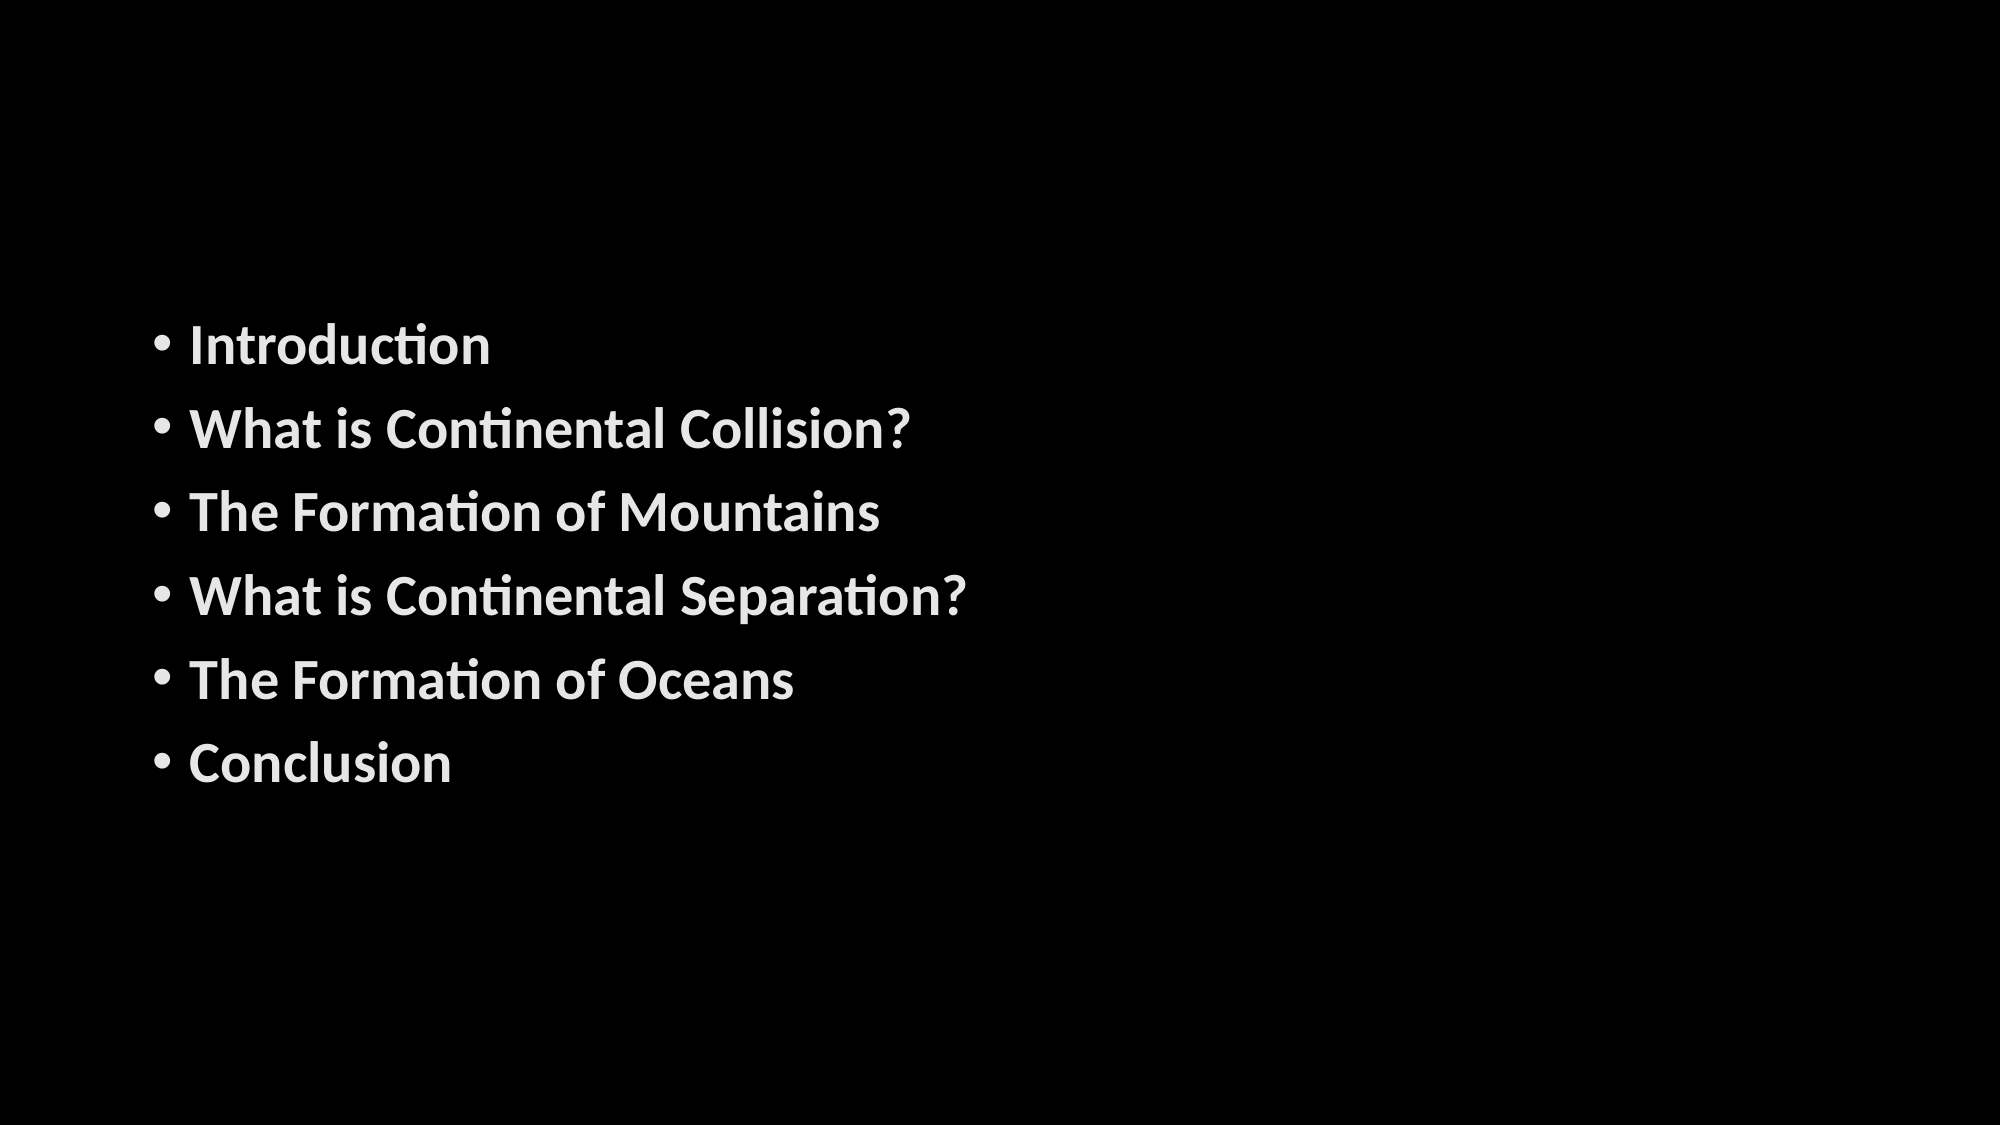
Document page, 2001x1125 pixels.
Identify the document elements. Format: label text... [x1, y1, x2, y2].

list Introduction What is Continental Collision? The Formation of Mountains What is Continental Separation? The Formation of Oceans Conclusion [137, 306, 1863, 819]
